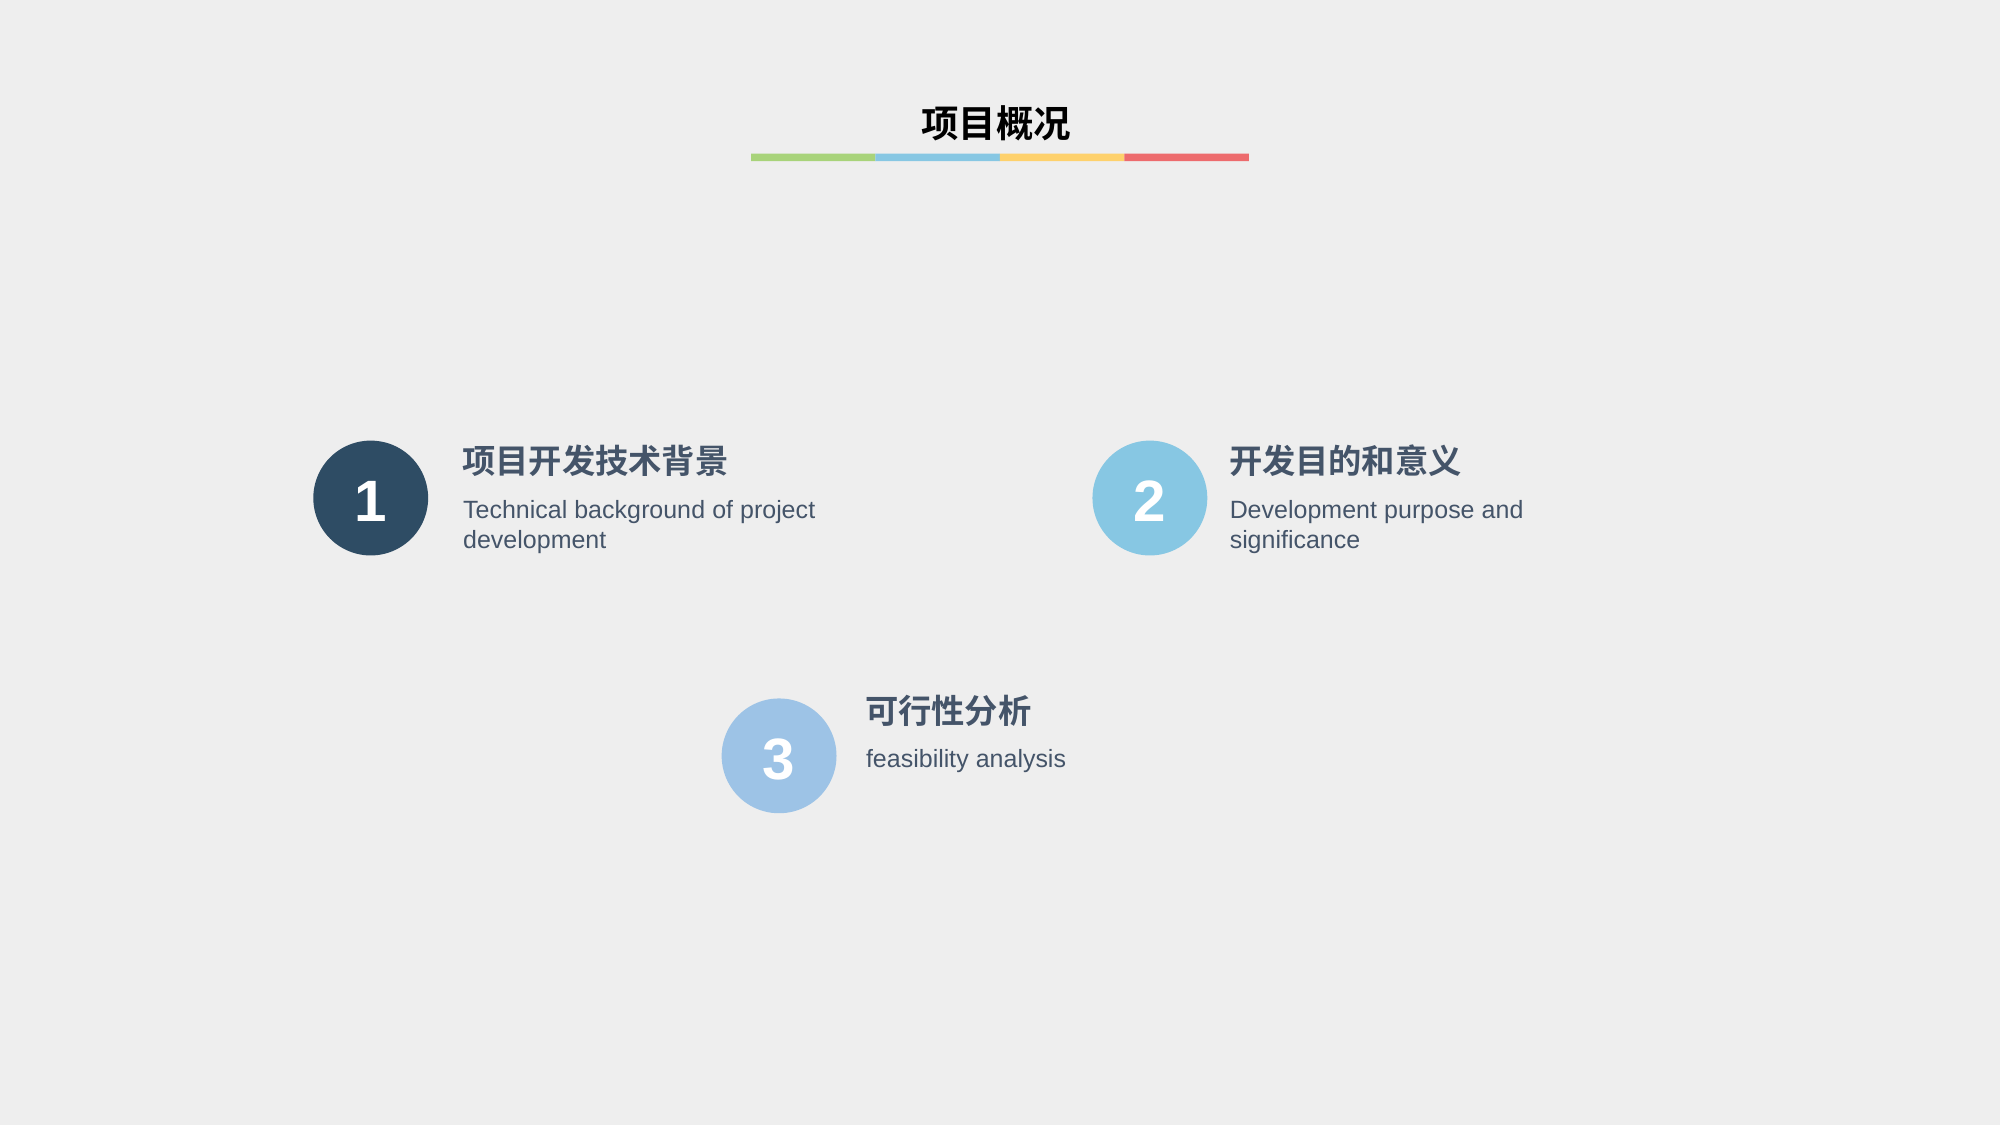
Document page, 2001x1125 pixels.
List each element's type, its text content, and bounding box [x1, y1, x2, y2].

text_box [721, 689, 1249, 814]
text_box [1092, 440, 1613, 556]
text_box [313, 440, 846, 556]
text_box 项目概况 [785, 93, 1208, 153]
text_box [751, 153, 1249, 162]
